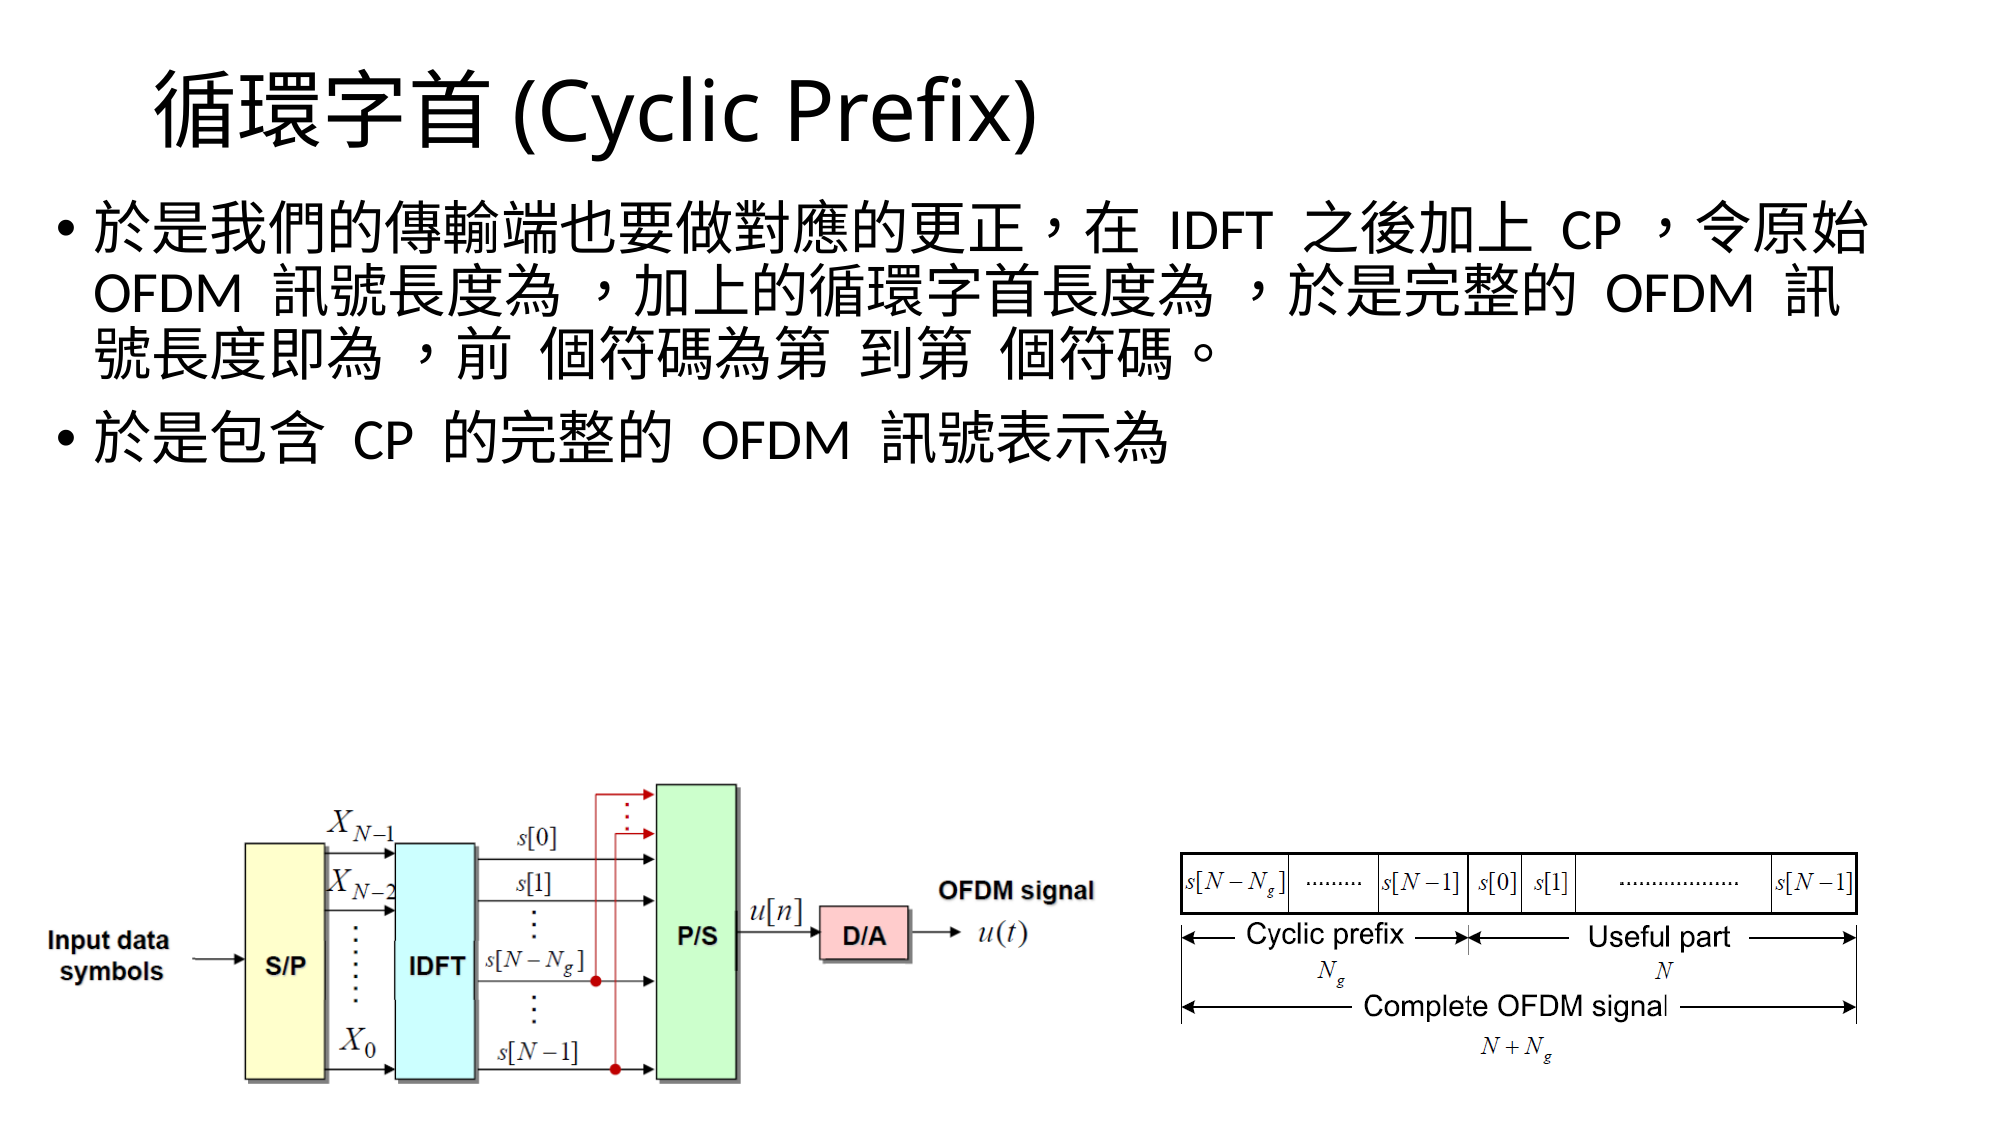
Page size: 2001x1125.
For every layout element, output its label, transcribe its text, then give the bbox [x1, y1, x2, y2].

picture [1172, 842, 1863, 1066]
title 循環字首(Cyclic Prefix) [137, 59, 1863, 168]
picture [40, 777, 1104, 1089]
